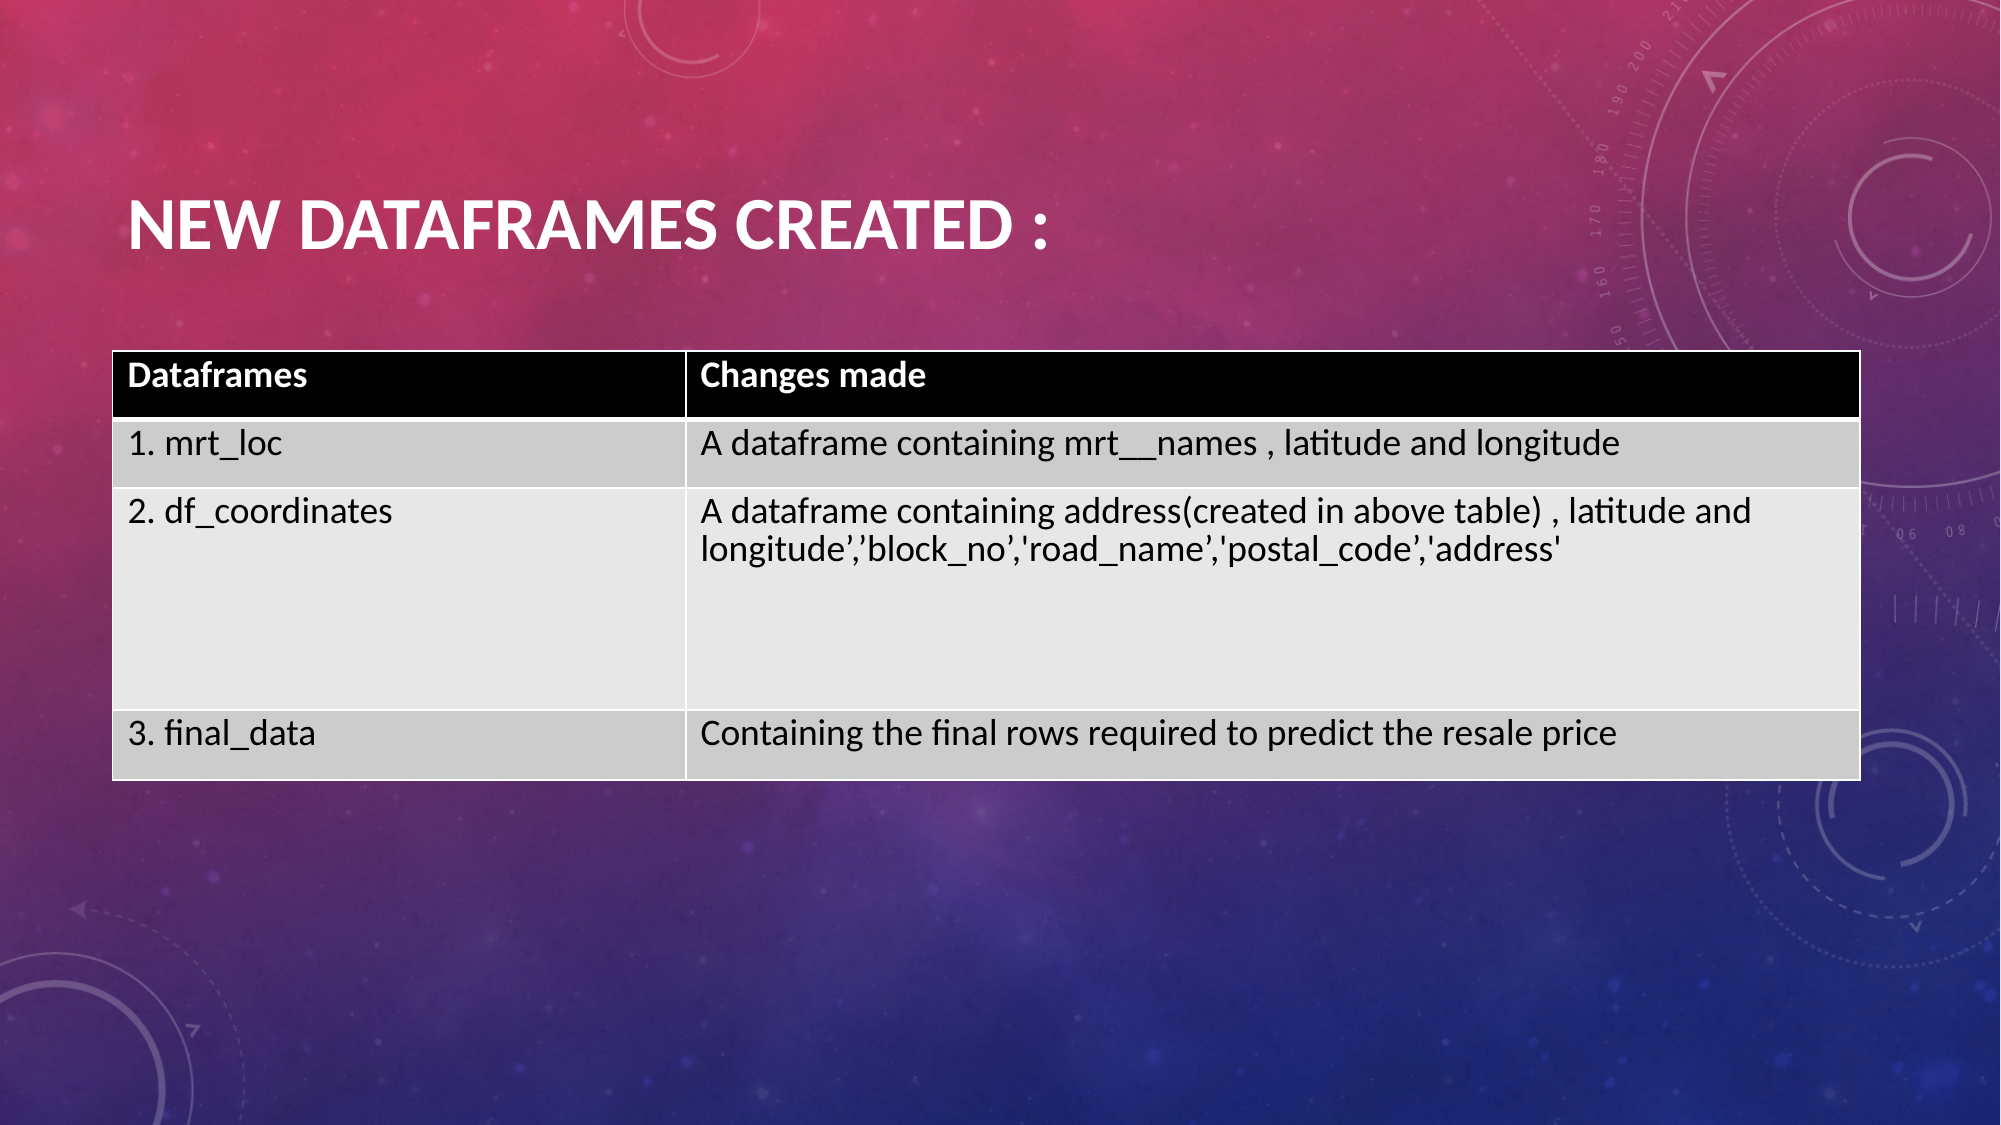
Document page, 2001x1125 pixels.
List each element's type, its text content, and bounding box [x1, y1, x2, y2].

table_cell 1. mrt_loc [113, 422, 685, 487]
table_cell A dataframe containing mrt__names , latitude and longitude [687, 422, 1859, 487]
table_cell 2. df_coordinates [113, 489, 685, 709]
table_header Dataframes [113, 352, 685, 417]
table_header Changes made [687, 352, 1859, 417]
title NEW DATAFRAMES CREATED : [112, 99, 1775, 339]
picture [0, 0, 2001, 1125]
table_cell 3. final_data [113, 711, 685, 779]
table_cell Containing the final rows required to predict the resale price [687, 711, 1859, 779]
table_cell A dataframe containing address(created in above table) , latitude and longitude’,’block_no’,'road_name’,'postal_code’,'address' [687, 489, 1859, 709]
